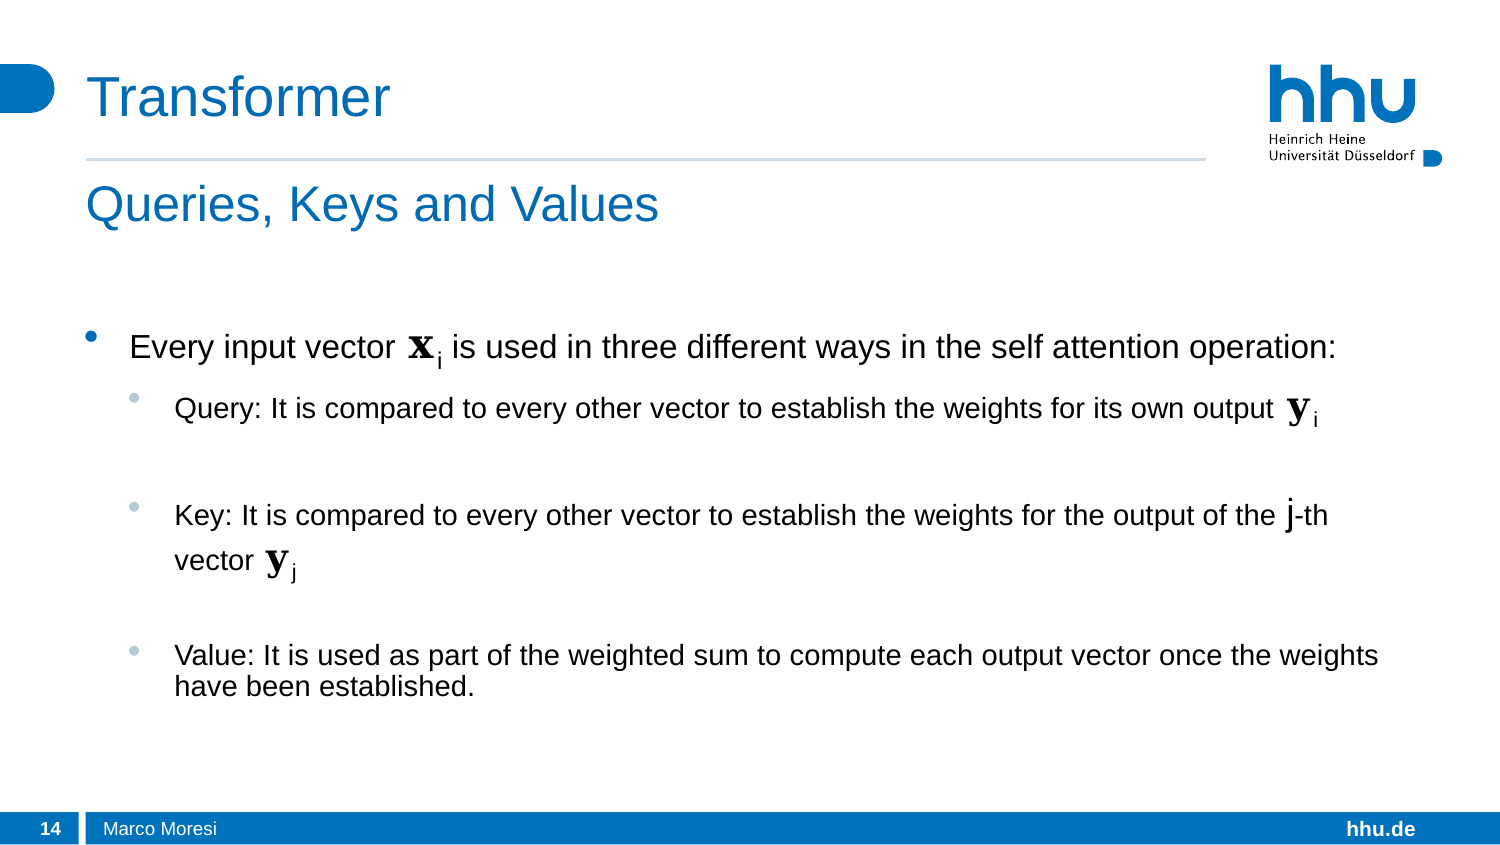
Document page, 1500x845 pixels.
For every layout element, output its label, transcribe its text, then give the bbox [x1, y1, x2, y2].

list Every input vector 𝐱i is used in three different ways in the self attention operation: Query: It is compared to every other vector to establish the weights for its own output 𝐲i Key: It is compared to every other vector to establish the weights for the output of the j-th vector 𝐲j Value: It is used as part of the weighted sum to compute each output vector once the weights have been established. [85, 253, 1415, 797]
list Queries, Keys and Values [85, 178, 1415, 232]
slide_number 14 [5, 816, 62, 841]
title Transformer [86, 54, 1207, 129]
footer Marco Moresi [103, 816, 1273, 841]
